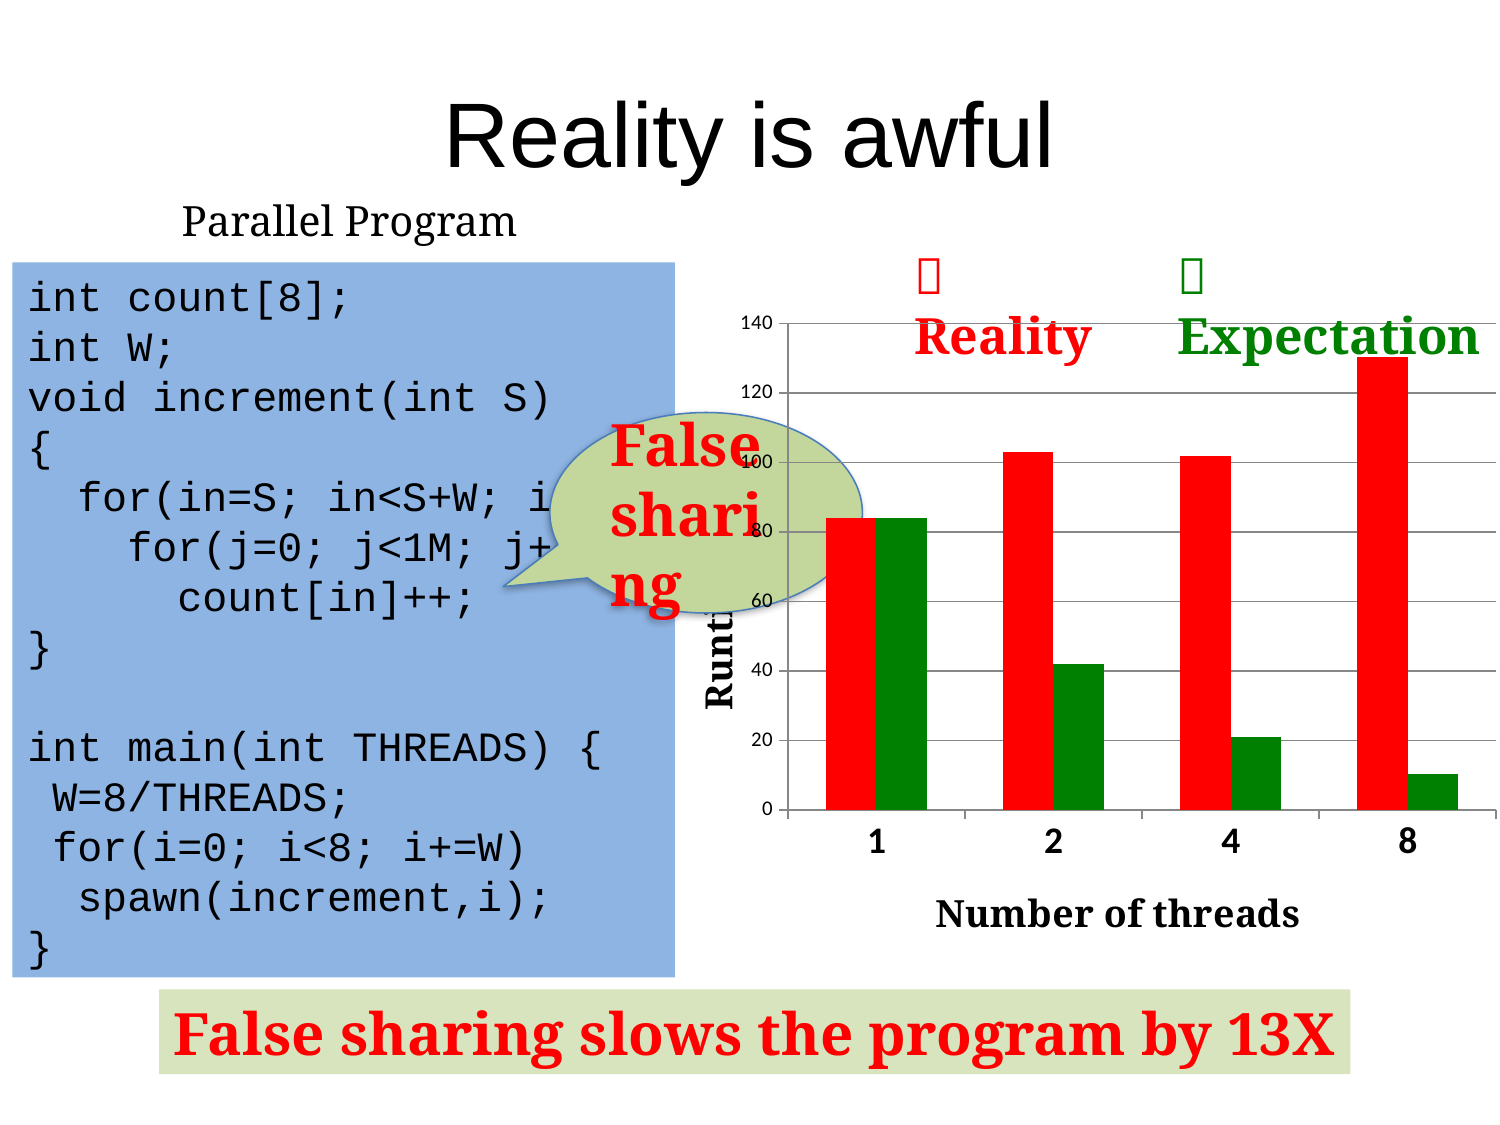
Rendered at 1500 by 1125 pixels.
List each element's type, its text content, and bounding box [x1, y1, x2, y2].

text_box False sharing slows the program by 13X [159, 989, 1351, 1075]
text_box  Reality [900, 237, 1150, 298]
chart [724, 299, 1500, 976]
text_box False sharing [502, 411, 719, 614]
text_box Parallel Program [166, 187, 533, 253]
text_box int count[8]; int W; void increment(int S) { for(in=S; in<S+W; in++) for(j=0; j<1M; j++) count[in]++; } int main(int THREADS) { W=8/THREADS; for(i=0; i<8; i+=W) spawn(increment,i); } [12, 262, 675, 978]
text_box Runtime (s) [687, 621, 719, 725]
title Reality is awful [75, 37, 1425, 225]
text_box  Expectation [1162, 237, 1500, 298]
